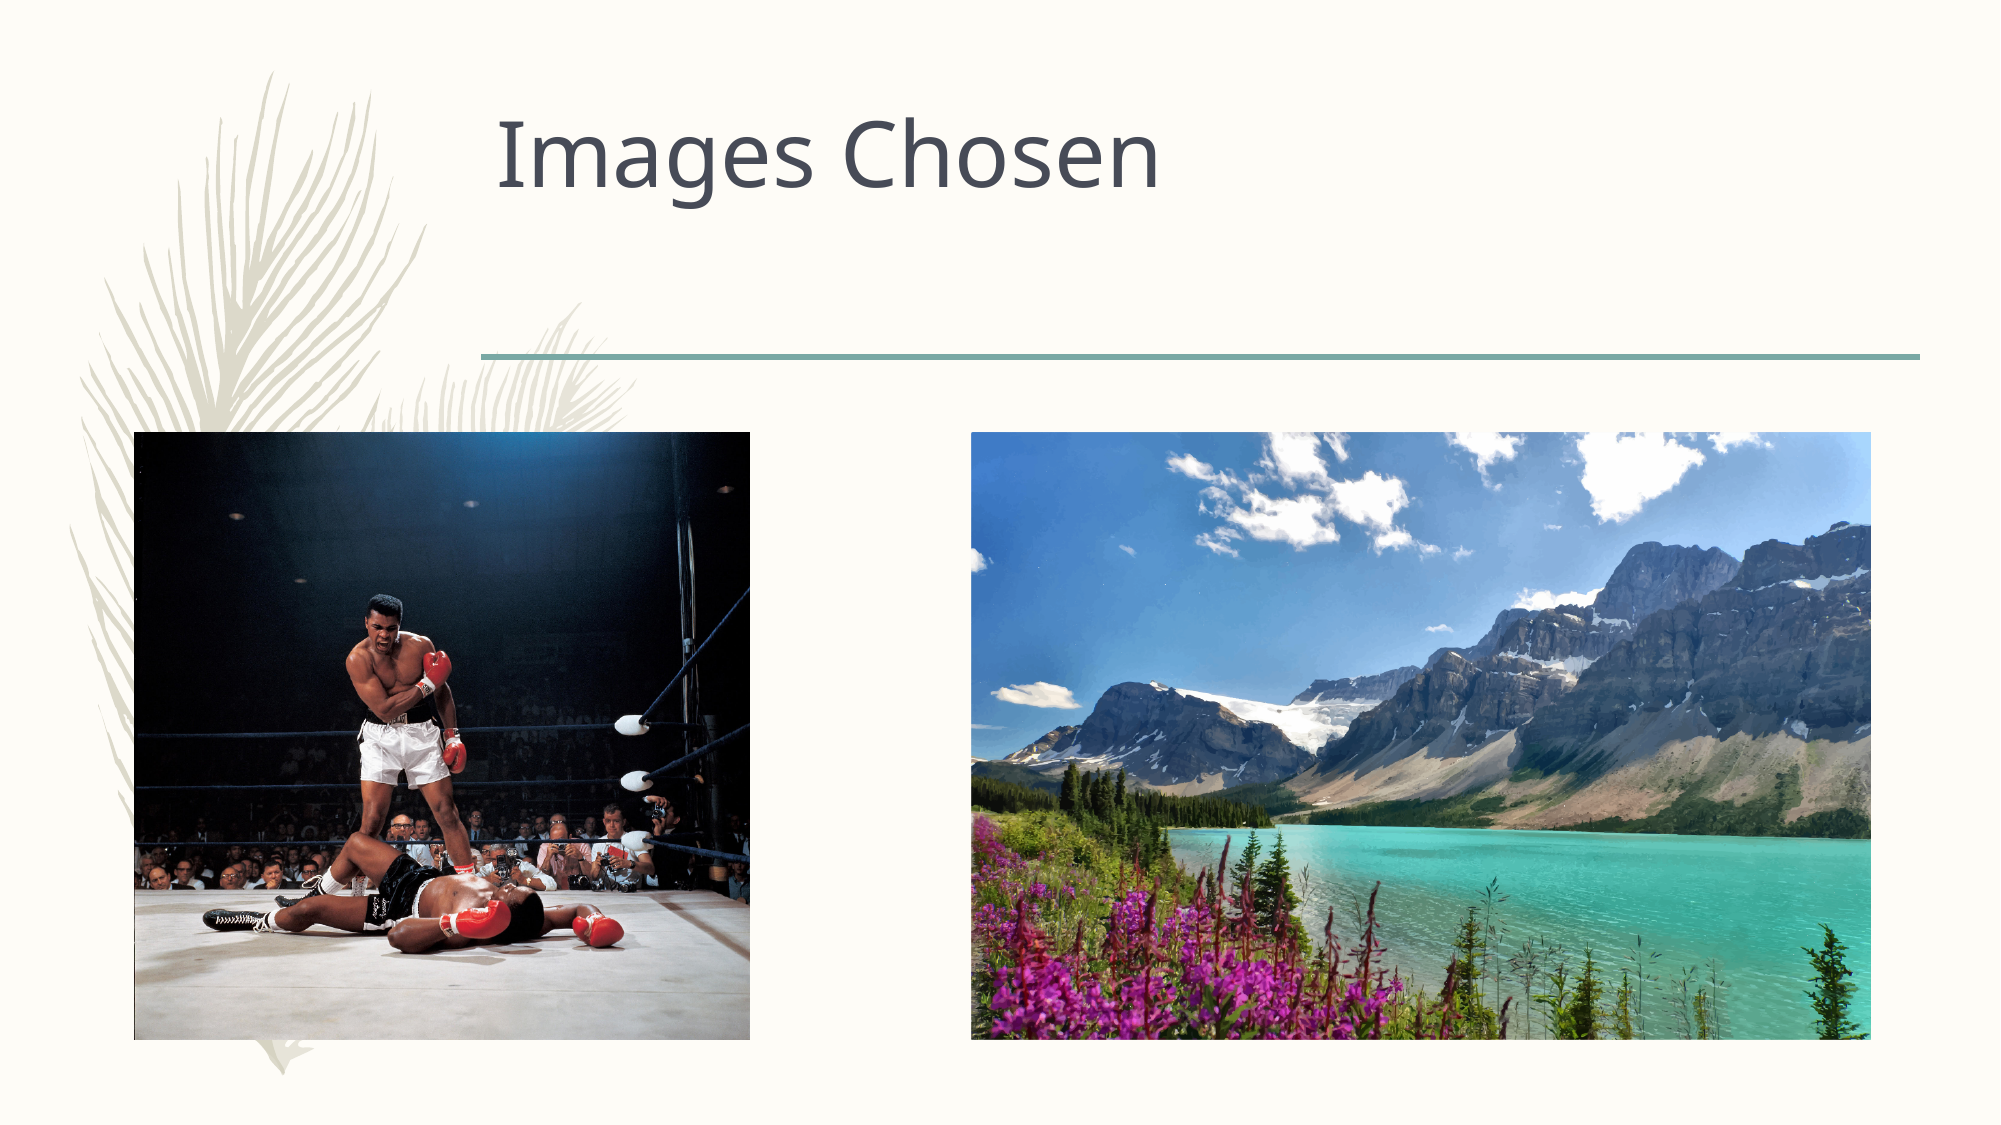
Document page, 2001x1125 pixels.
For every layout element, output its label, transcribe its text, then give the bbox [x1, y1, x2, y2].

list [133, 432, 751, 1041]
title Images Chosen [481, 93, 1920, 350]
picture [970, 432, 1872, 1040]
